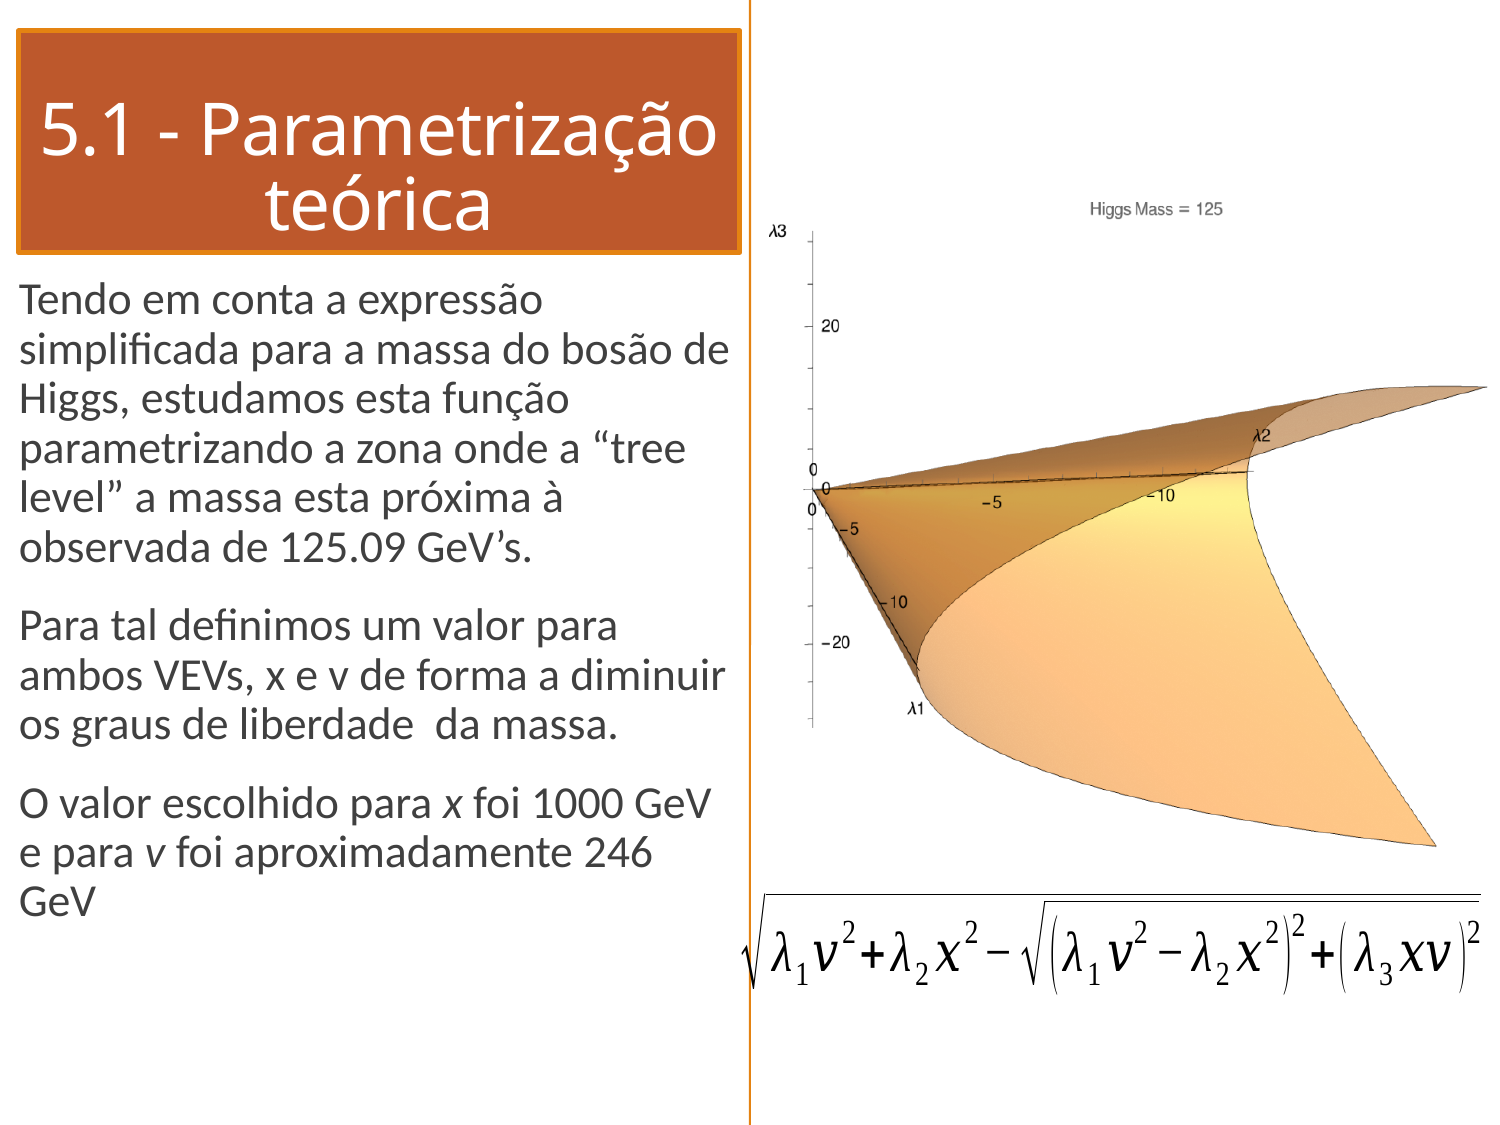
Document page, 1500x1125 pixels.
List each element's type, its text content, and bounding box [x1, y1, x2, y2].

picture [768, 189, 1500, 875]
list Tendo em conta a expressão simplificada para a massa do bosão de Higgs, estudamos esta função parametrizando a zona onde a “tree level” a massa esta próxima à observada de 125.09 GeV’s. Para tal definimos um valor para ambos VEVs, x e v de forma a diminuir os graus de liberdade da massa. O valor escolhido para x foi 1000 GeV e para v foi aproximadamente 246 GeV [18, 267, 740, 1057]
title 5.1 - Parametrização teórica [18, 30, 740, 253]
